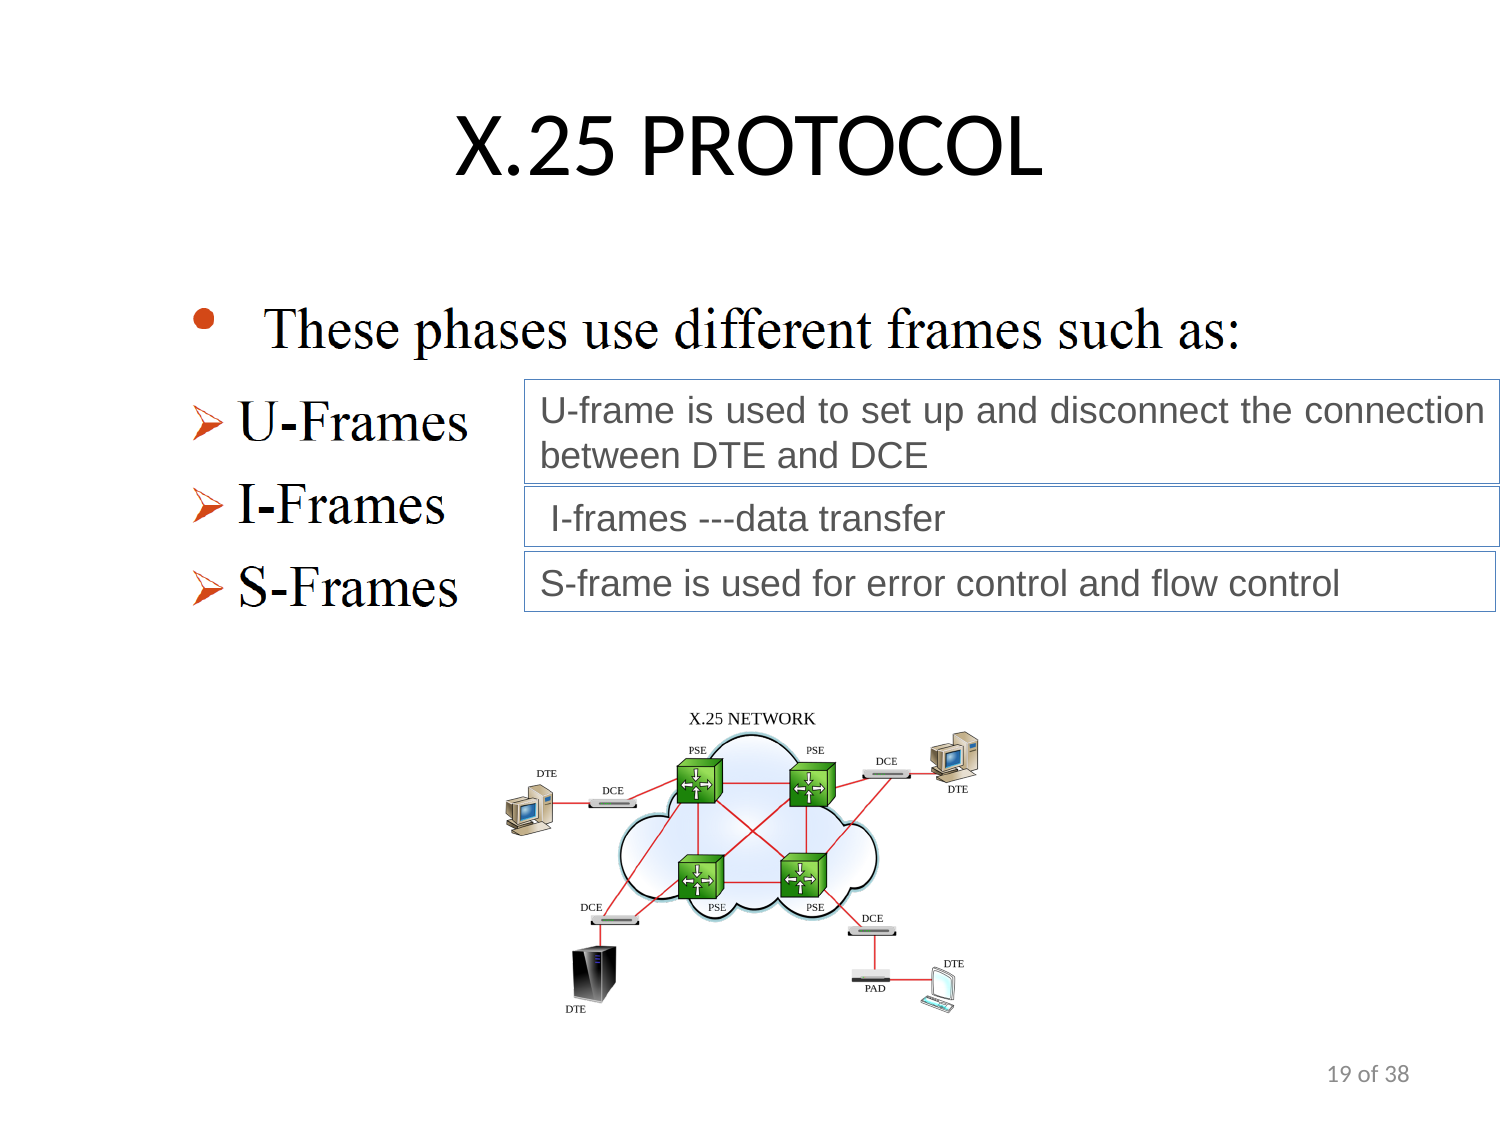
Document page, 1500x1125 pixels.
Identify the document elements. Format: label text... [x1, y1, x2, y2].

text_box U-frame is used to set up and disconnect the connection between DTE and DCE [1428, 379, 1500, 484]
slide_number 19 of 38 [1074, 1042, 1425, 1103]
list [140, 274, 1424, 643]
title X.25 Protocol [75, 45, 1425, 233]
picture [492, 683, 1008, 1048]
text_box S-frame is used for error control and flow control [1428, 551, 1496, 612]
text_box I-frames ---data transfer [1428, 486, 1500, 547]
